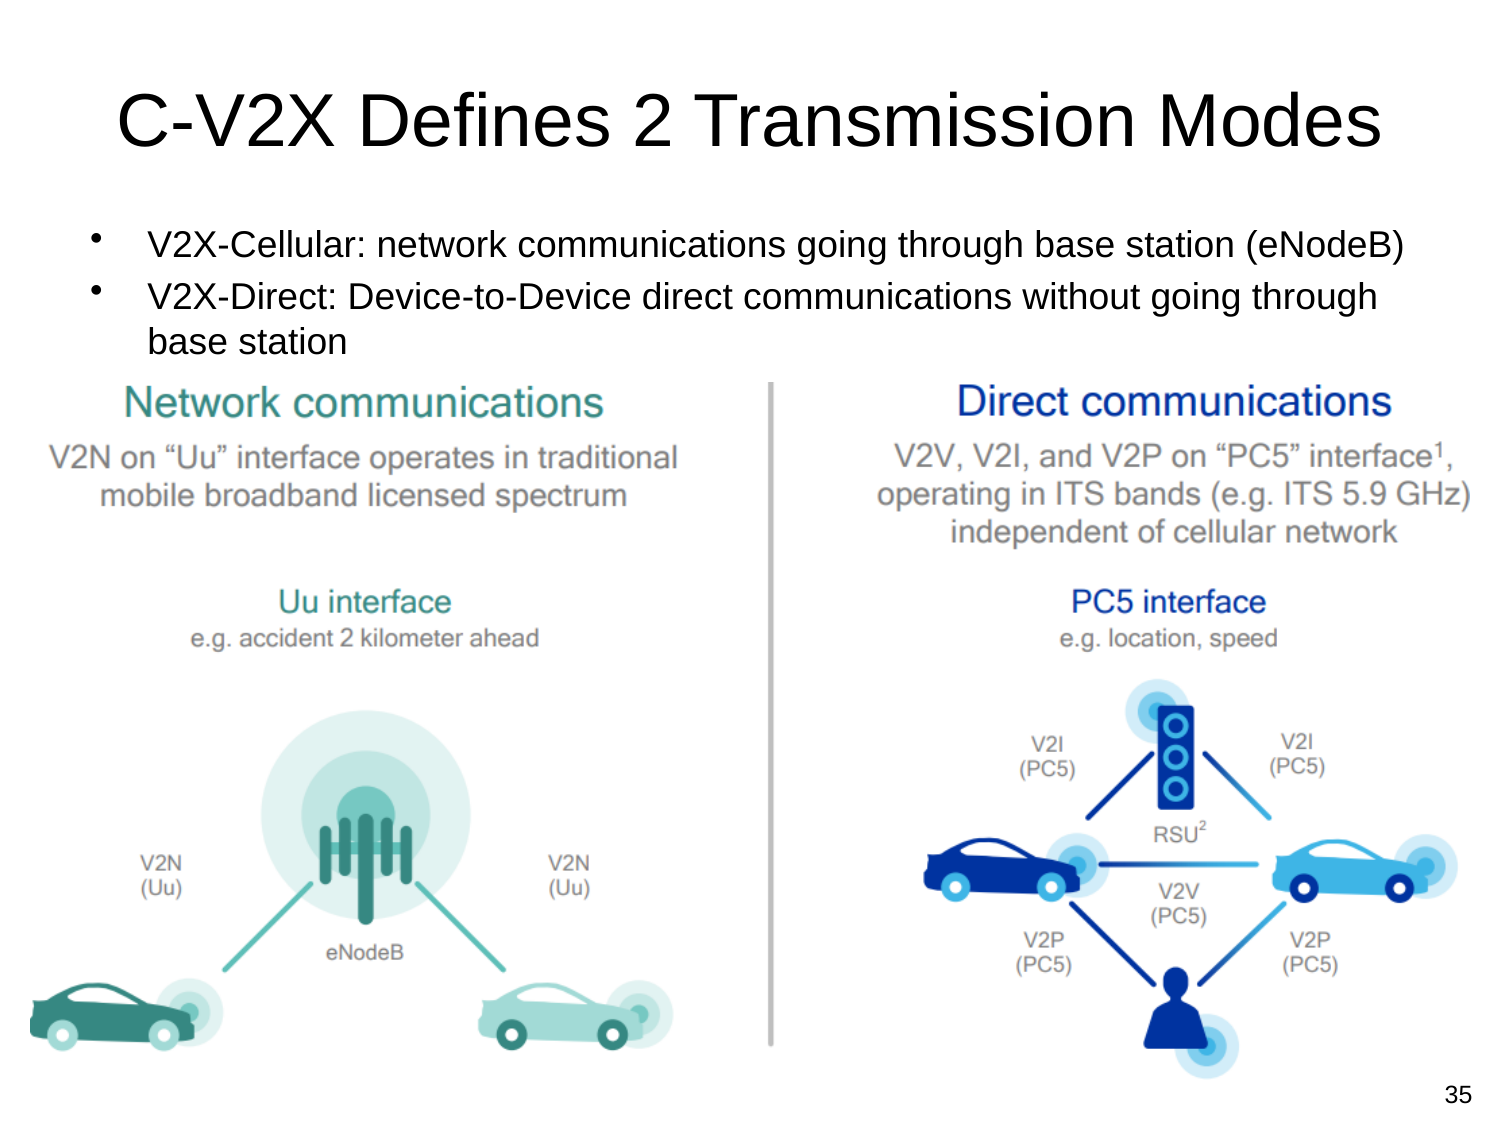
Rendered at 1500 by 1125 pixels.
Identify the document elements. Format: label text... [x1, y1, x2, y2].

slide_number 35 [1137, 1070, 1488, 1112]
picture [30, 382, 1470, 1081]
title C-V2X Defines 2 Transmission Modes [74, 44, 1426, 188]
list V2X-Cellular: network communications going through base station (eNodeB) V2X-Direct: Device-to-Device direct communications without going through base station [74, 212, 1426, 381]
